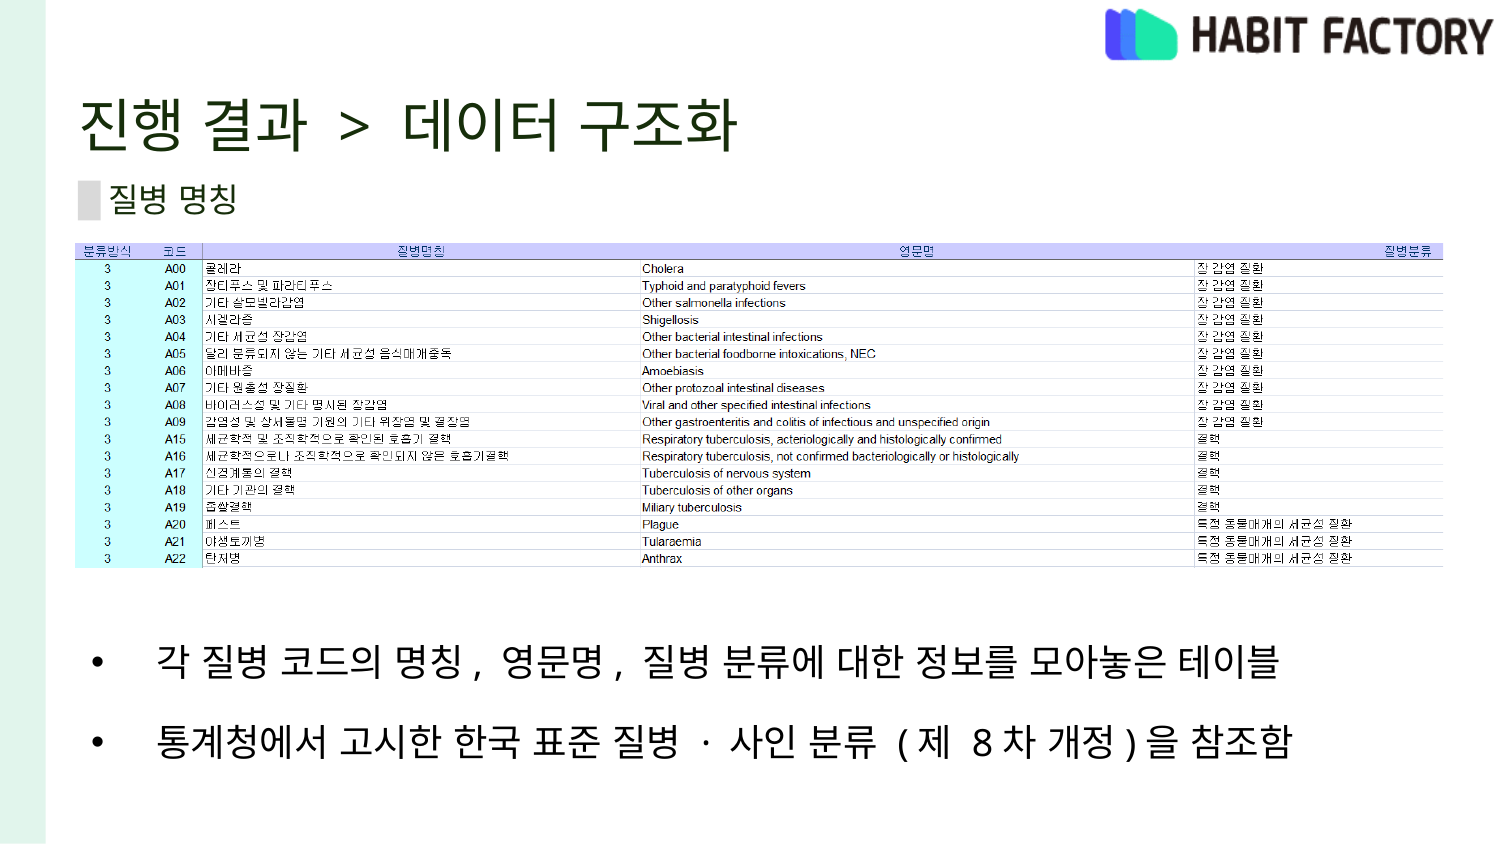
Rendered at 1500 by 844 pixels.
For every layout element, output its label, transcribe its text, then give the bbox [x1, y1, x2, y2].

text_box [77, 170, 654, 228]
title 진행 결과 > 데이터 구조화 [63, 68, 1259, 181]
picture [1098, 0, 1500, 69]
picture [74, 242, 1444, 568]
text_box 각 질병 코드의 명칭, 영문명, 질병 분류에 대한 정보를 모아놓은 테이블 통계청에서 고시한 한국 표준 질병 · 사인 분류 (제 8차 개정)을 참조함 [76, 631, 1424, 772]
